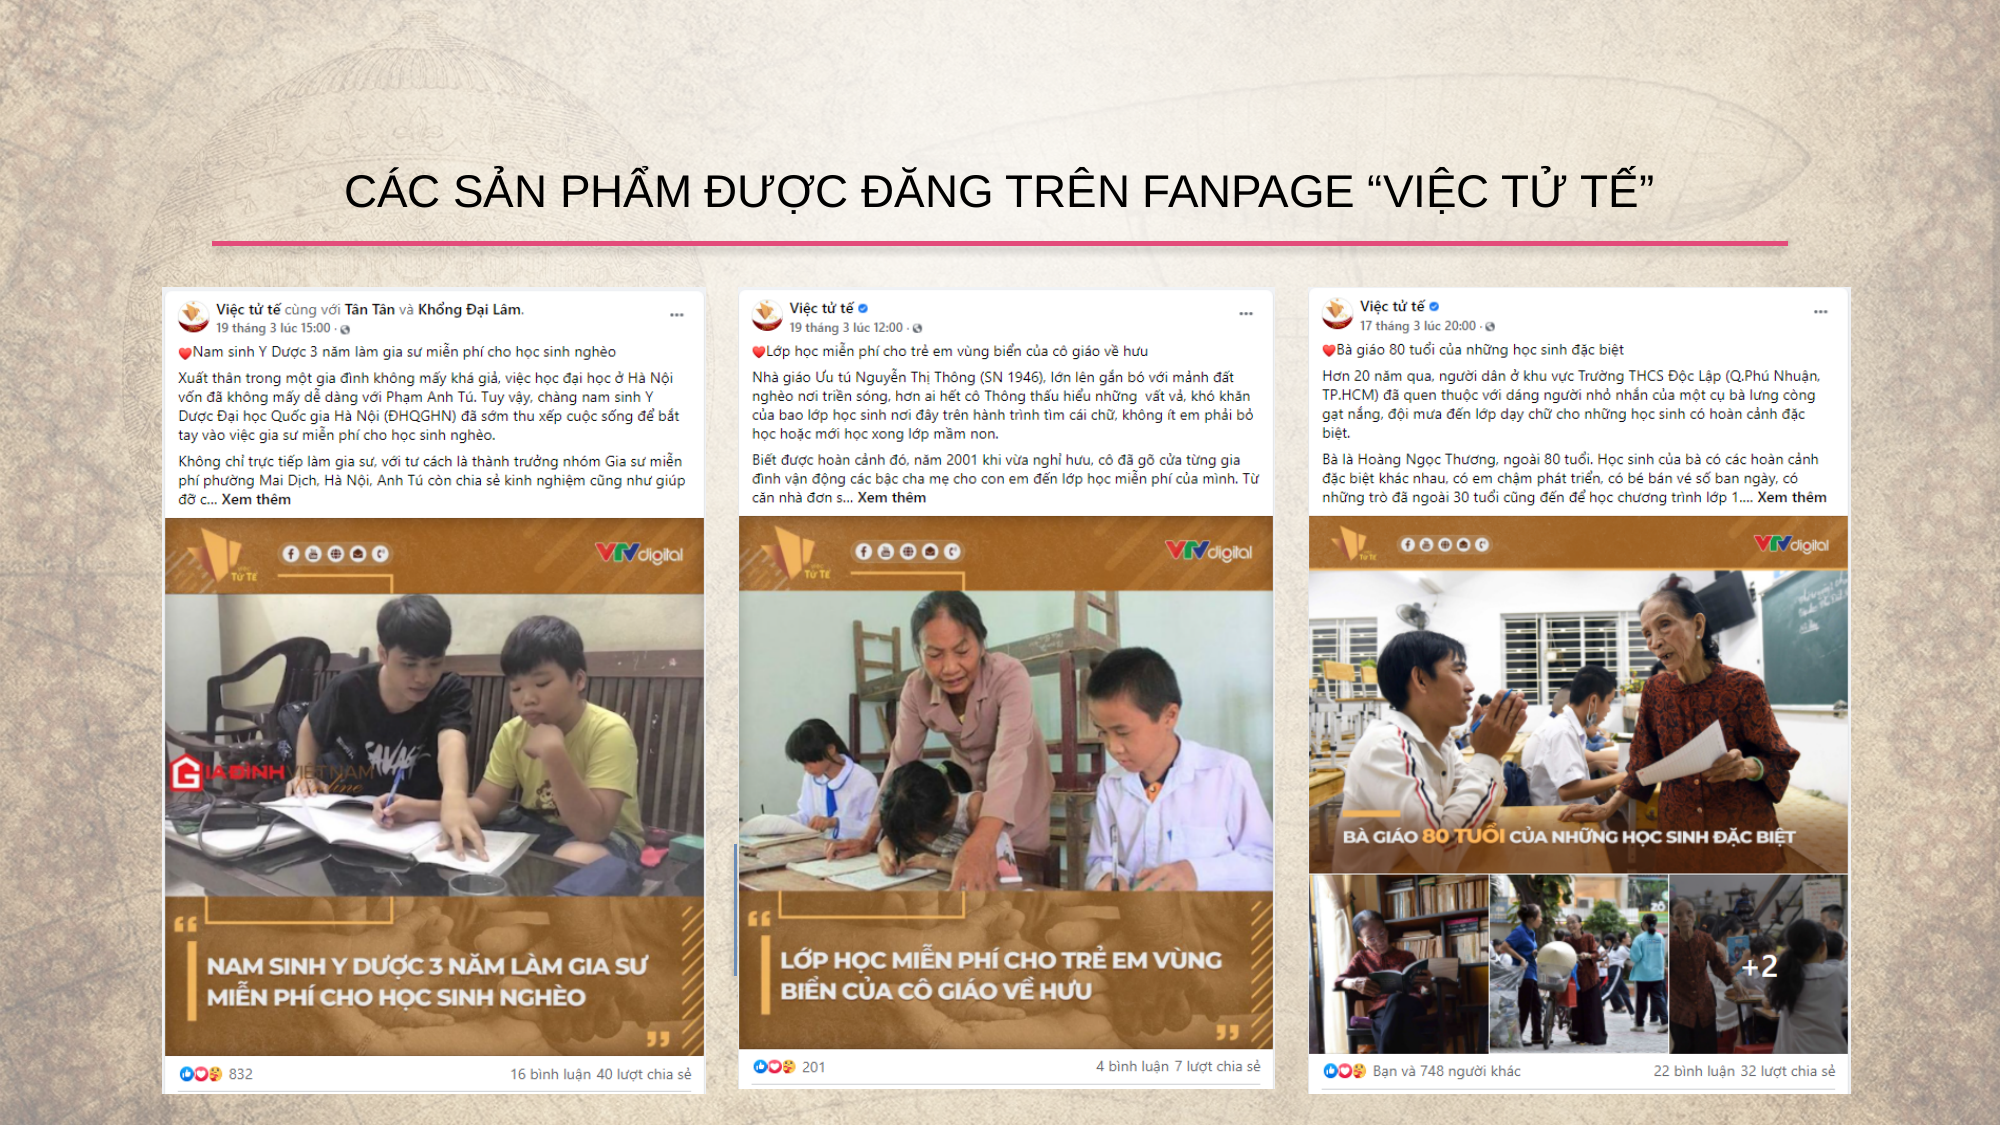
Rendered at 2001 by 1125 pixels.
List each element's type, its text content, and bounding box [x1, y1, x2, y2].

title Các sản phẩm được đăng trên fanpage “Việc tử tế” [149, 101, 1851, 284]
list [162, 287, 706, 1094]
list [738, 287, 1276, 1090]
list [1308, 287, 1851, 1094]
